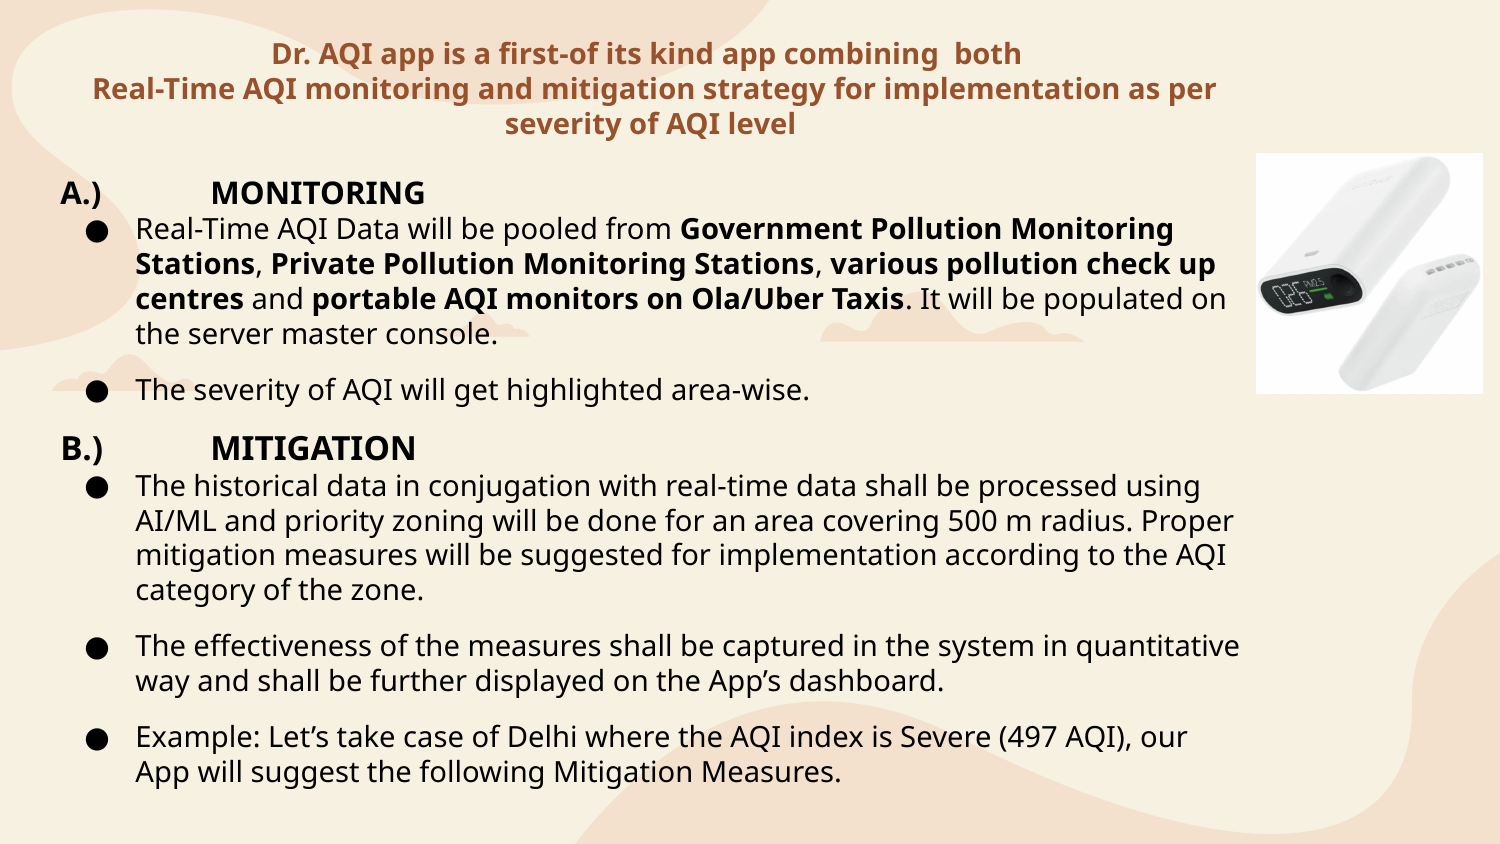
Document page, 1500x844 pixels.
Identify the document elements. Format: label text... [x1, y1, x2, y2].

text_box Dr. AQI app is a first-of its kind app combining both Real-Time AQI monitoring and mitigation strategy for implementation as per severity of AQI level A.) MONITORING Real-Time AQI Data will be pooled from Government Pollution Monitoring Stations, Private Pollution Monitoring Stations, various pollution check up centres and portable AQI monitors on Ola/Uber Taxis. It will be populated on the server master console. The severity of AQI will get highlighted area-wise. B.) MITIGATION The historical data in conjugation with real-time data shall be processed using AI/ML and priority zoning will be done for an area covering 500 m radius. Proper mitigation measures will be suggested for implementation according to the AQI category of the zone. The effectiveness of the measures shall be captured in the system in quantitative way and shall be further displayed on the App’s dashboard. Example: Let’s take case of Delhi where the AQI index is Severe (497 AQI), our App will suggest the following Mitigation Measures. [45, 20, 1257, 844]
picture [1256, 153, 1483, 394]
